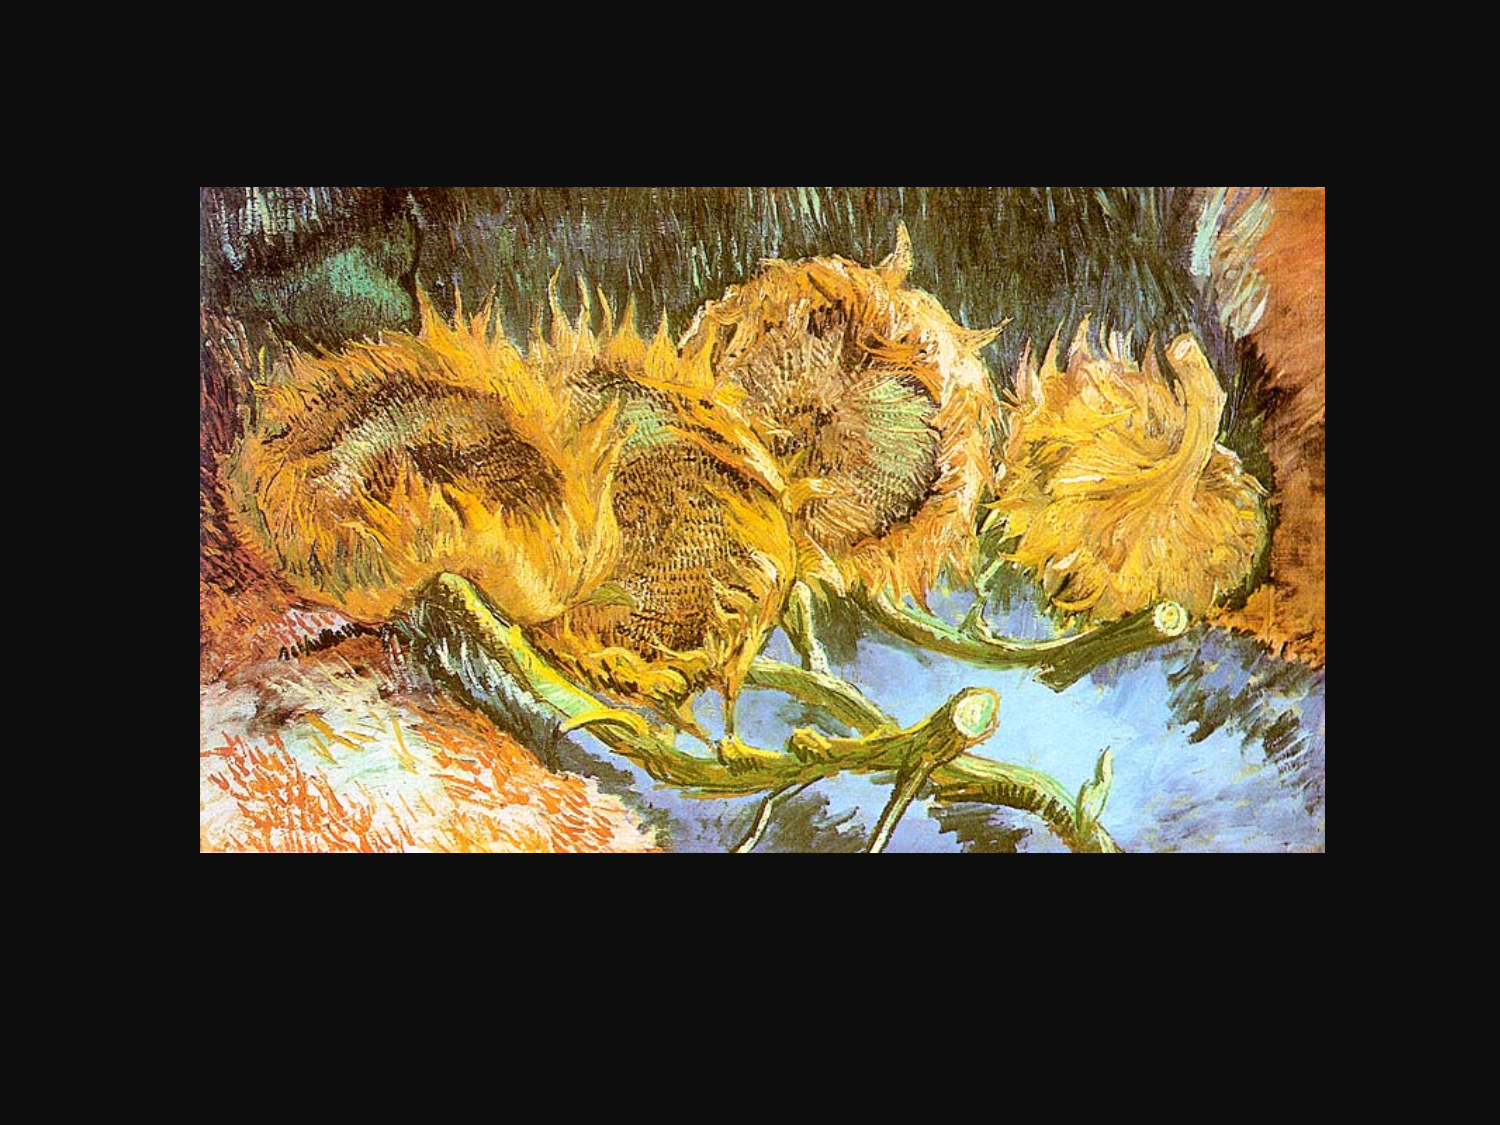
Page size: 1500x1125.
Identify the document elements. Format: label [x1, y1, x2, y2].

picture [199, 187, 1326, 854]
